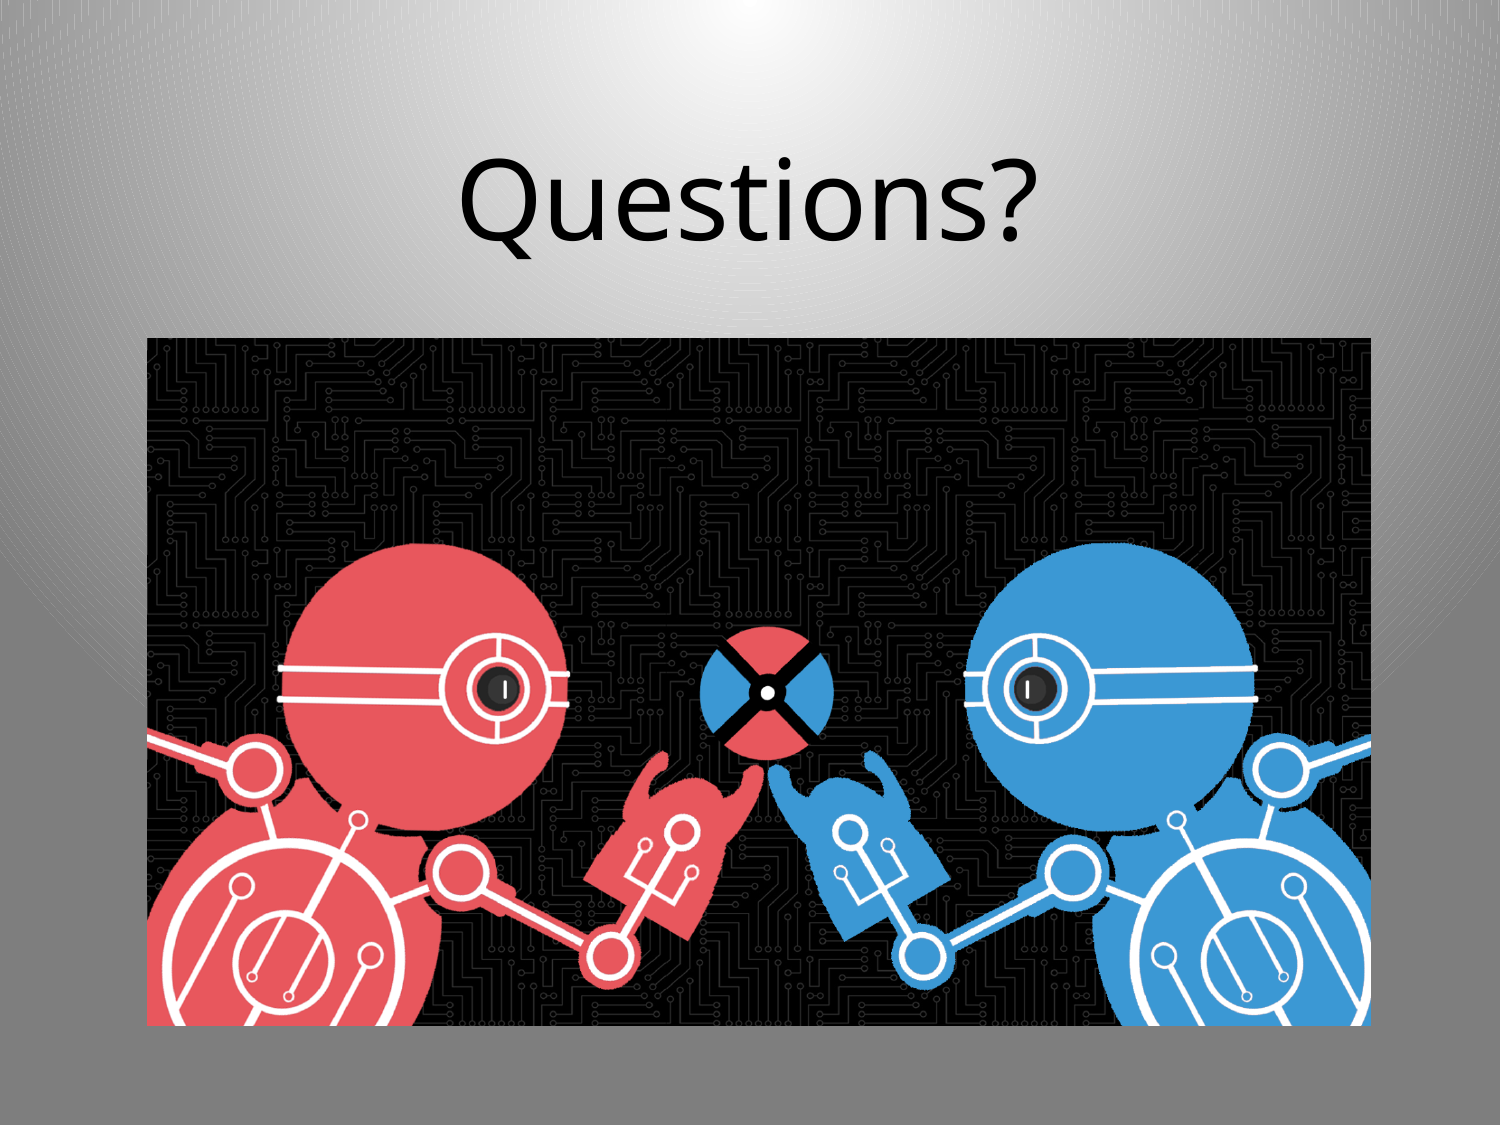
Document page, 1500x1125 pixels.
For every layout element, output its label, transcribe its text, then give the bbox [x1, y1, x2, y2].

picture [147, 337, 1371, 1027]
title Questions? [72, 101, 1423, 290]
